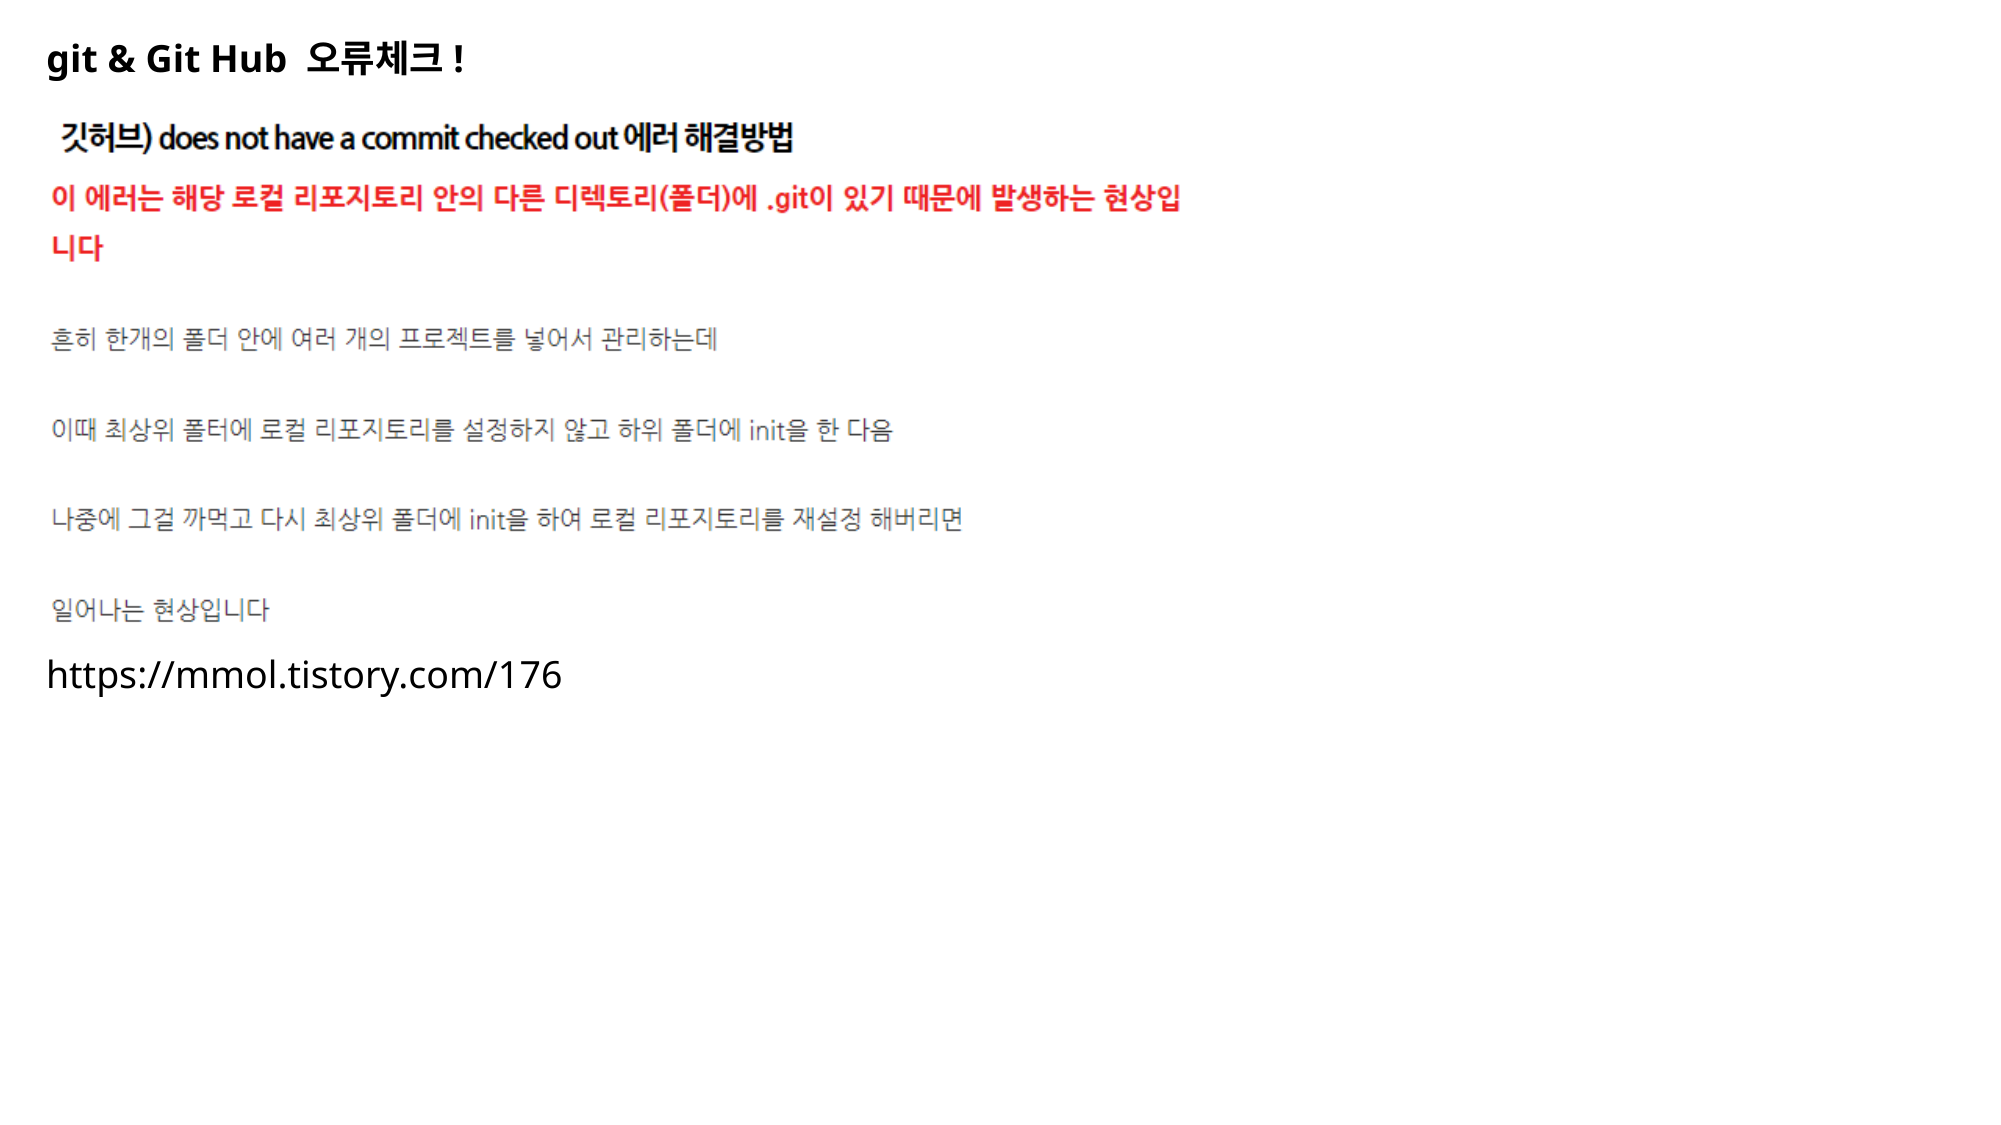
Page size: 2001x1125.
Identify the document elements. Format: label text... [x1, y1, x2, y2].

picture [40, 94, 1208, 644]
text_box https://mmol.tistory.com/176 [31, 643, 578, 704]
text_box git & Git Hub 오류체크! [31, 27, 835, 88]
